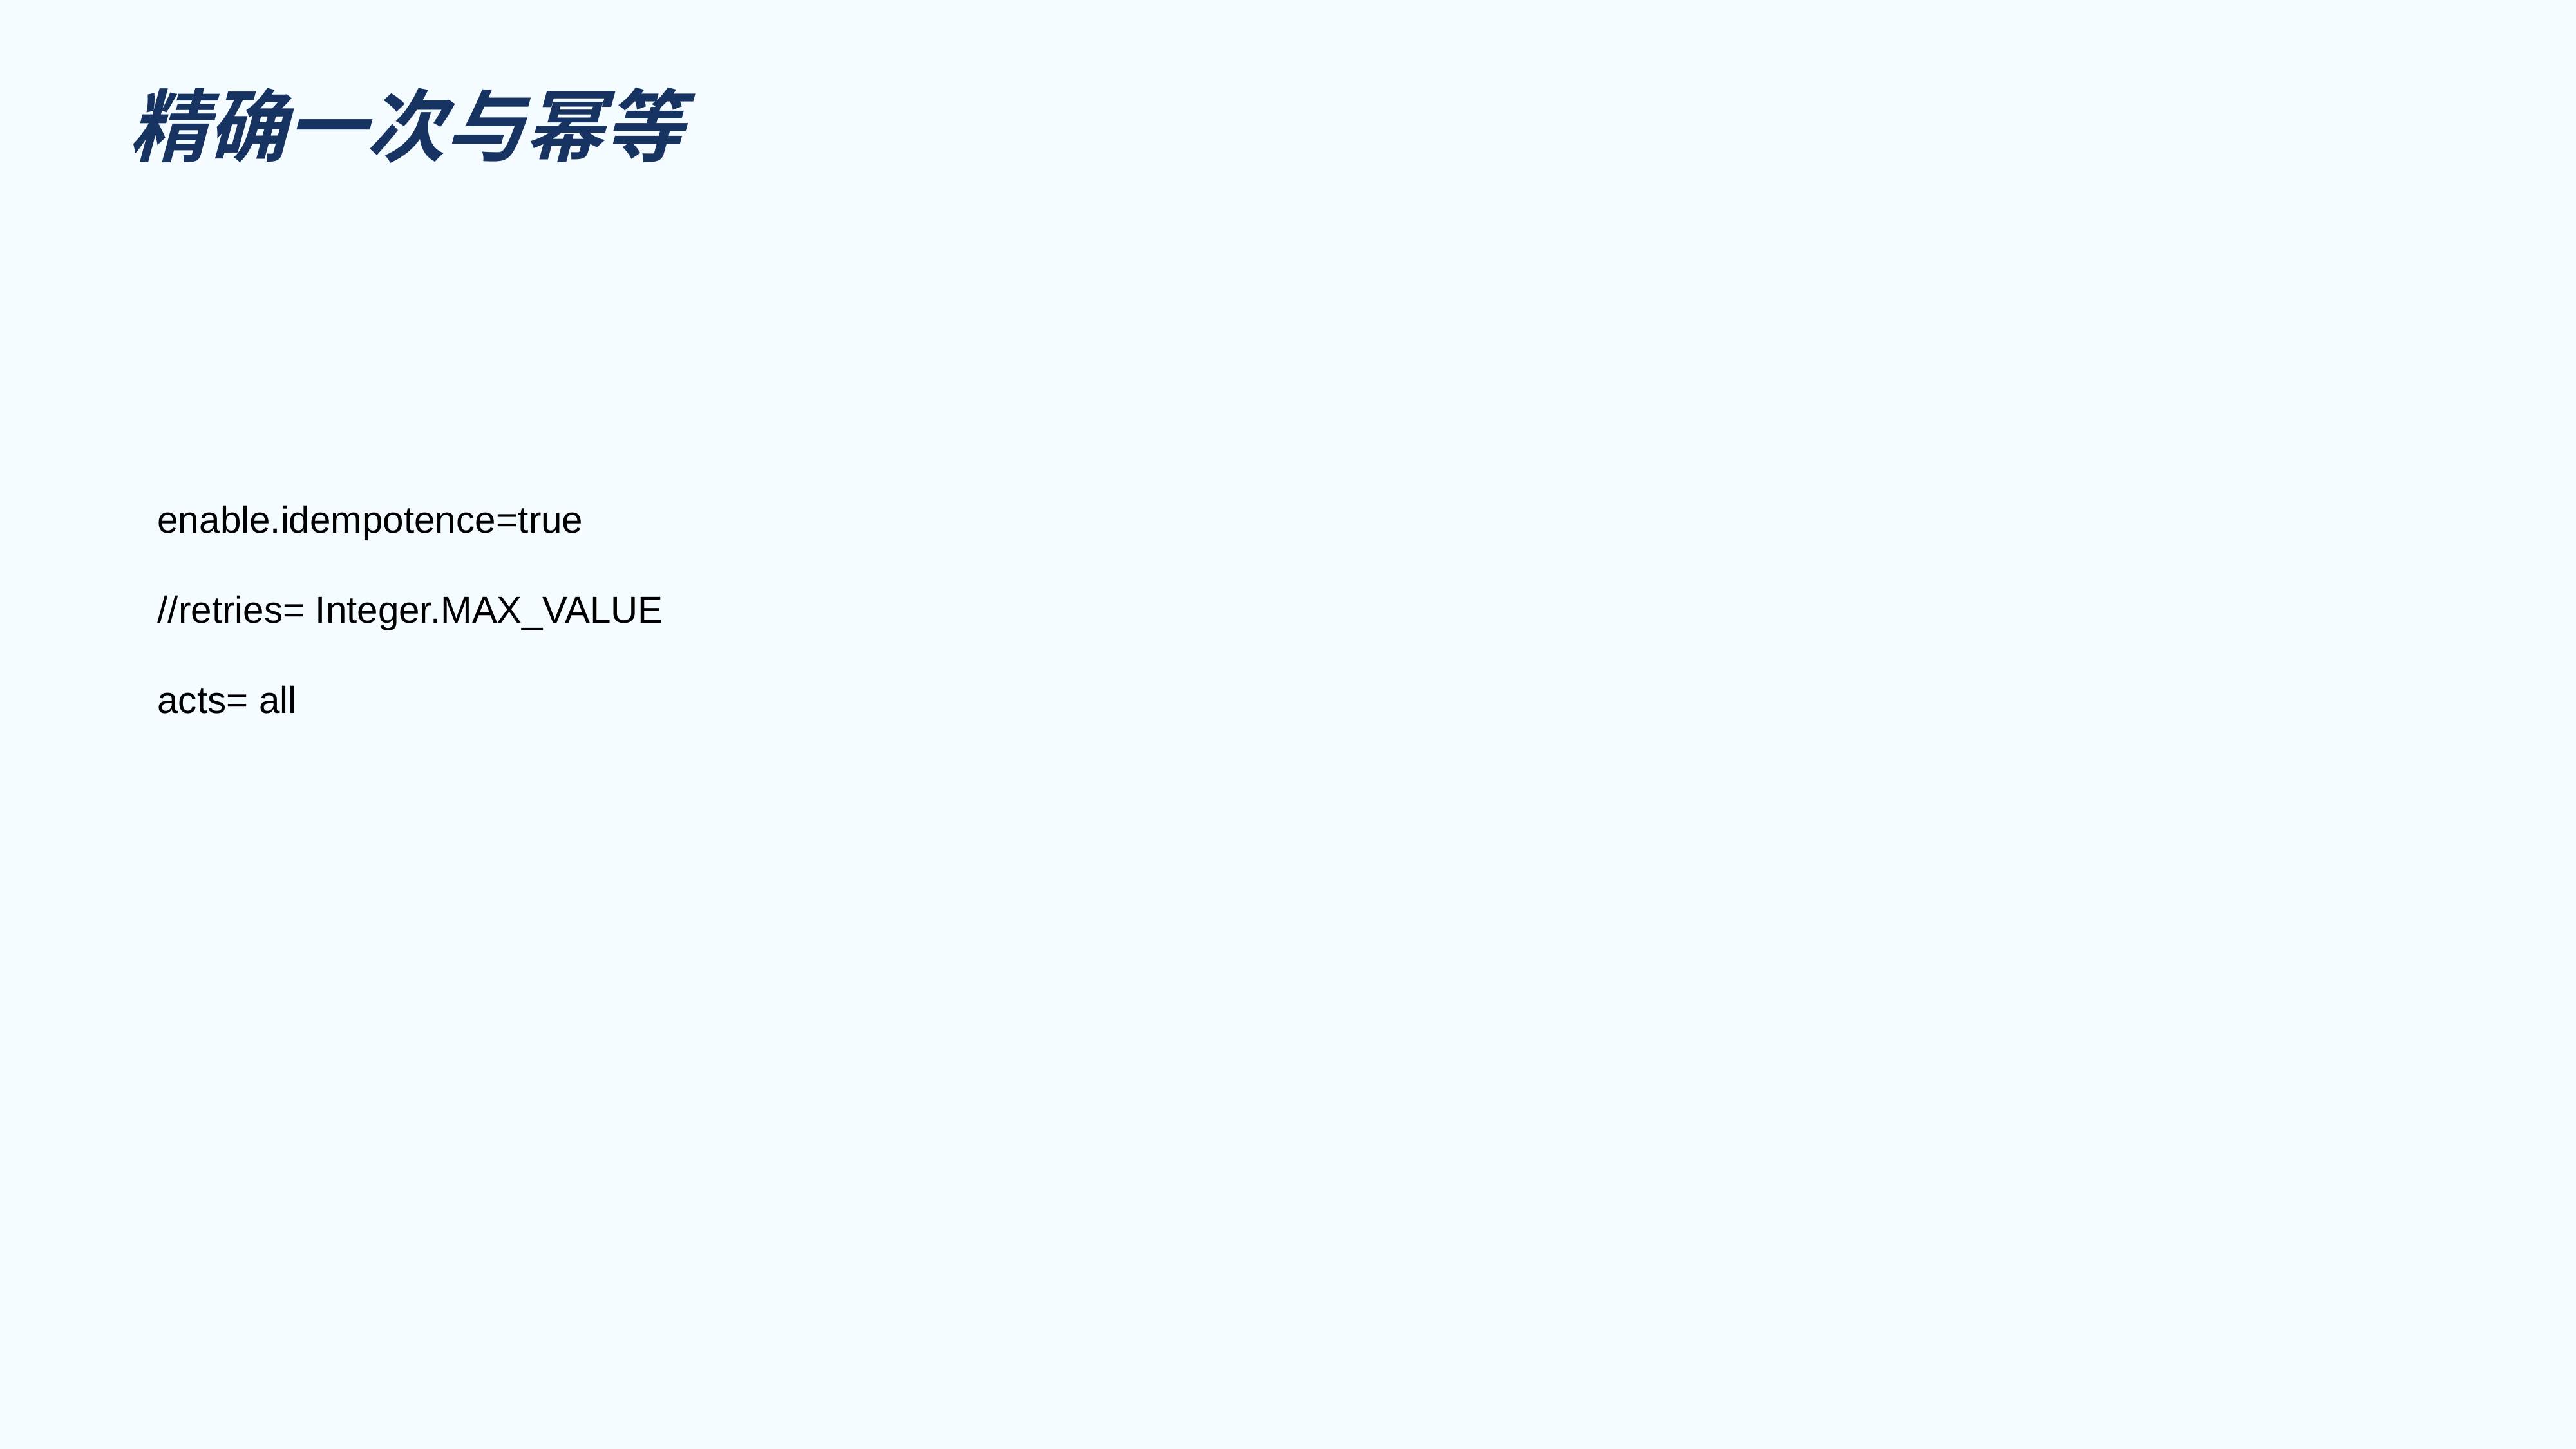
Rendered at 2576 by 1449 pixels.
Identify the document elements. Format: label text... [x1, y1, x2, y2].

title 精确一次与幂等 [128, 74, 2320, 194]
text_box enable.idempotence=true //retries= Integer.MAX_VALUE acts= all [147, 490, 673, 726]
